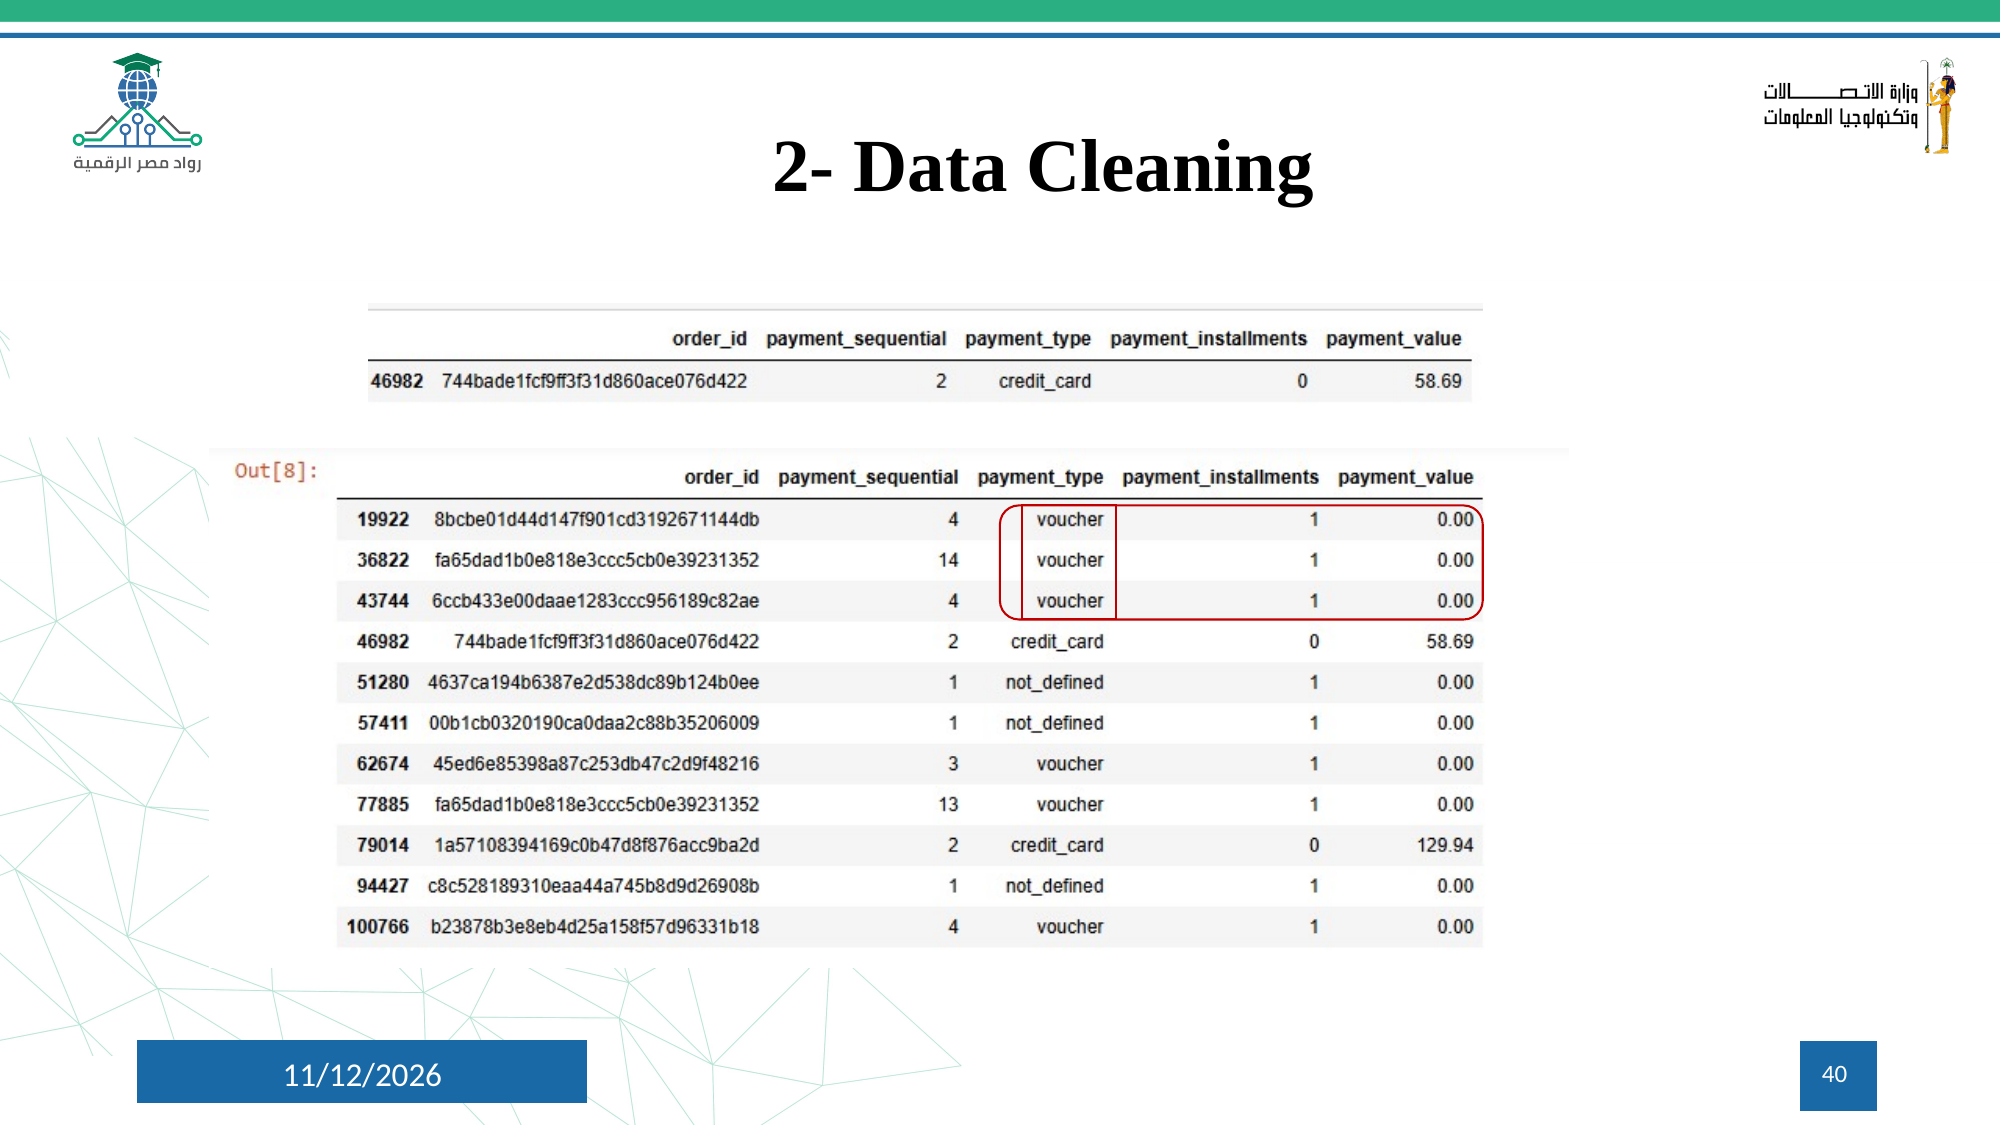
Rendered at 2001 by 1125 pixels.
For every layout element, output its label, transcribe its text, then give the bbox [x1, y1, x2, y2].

footer [636, 1042, 1338, 1103]
slide_number 40 [1412, 1042, 1863, 1103]
picture [0, 0, 2000, 1125]
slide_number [137, 1042, 588, 1103]
text_box 2- Data Cleaning [757, 108, 1330, 214]
